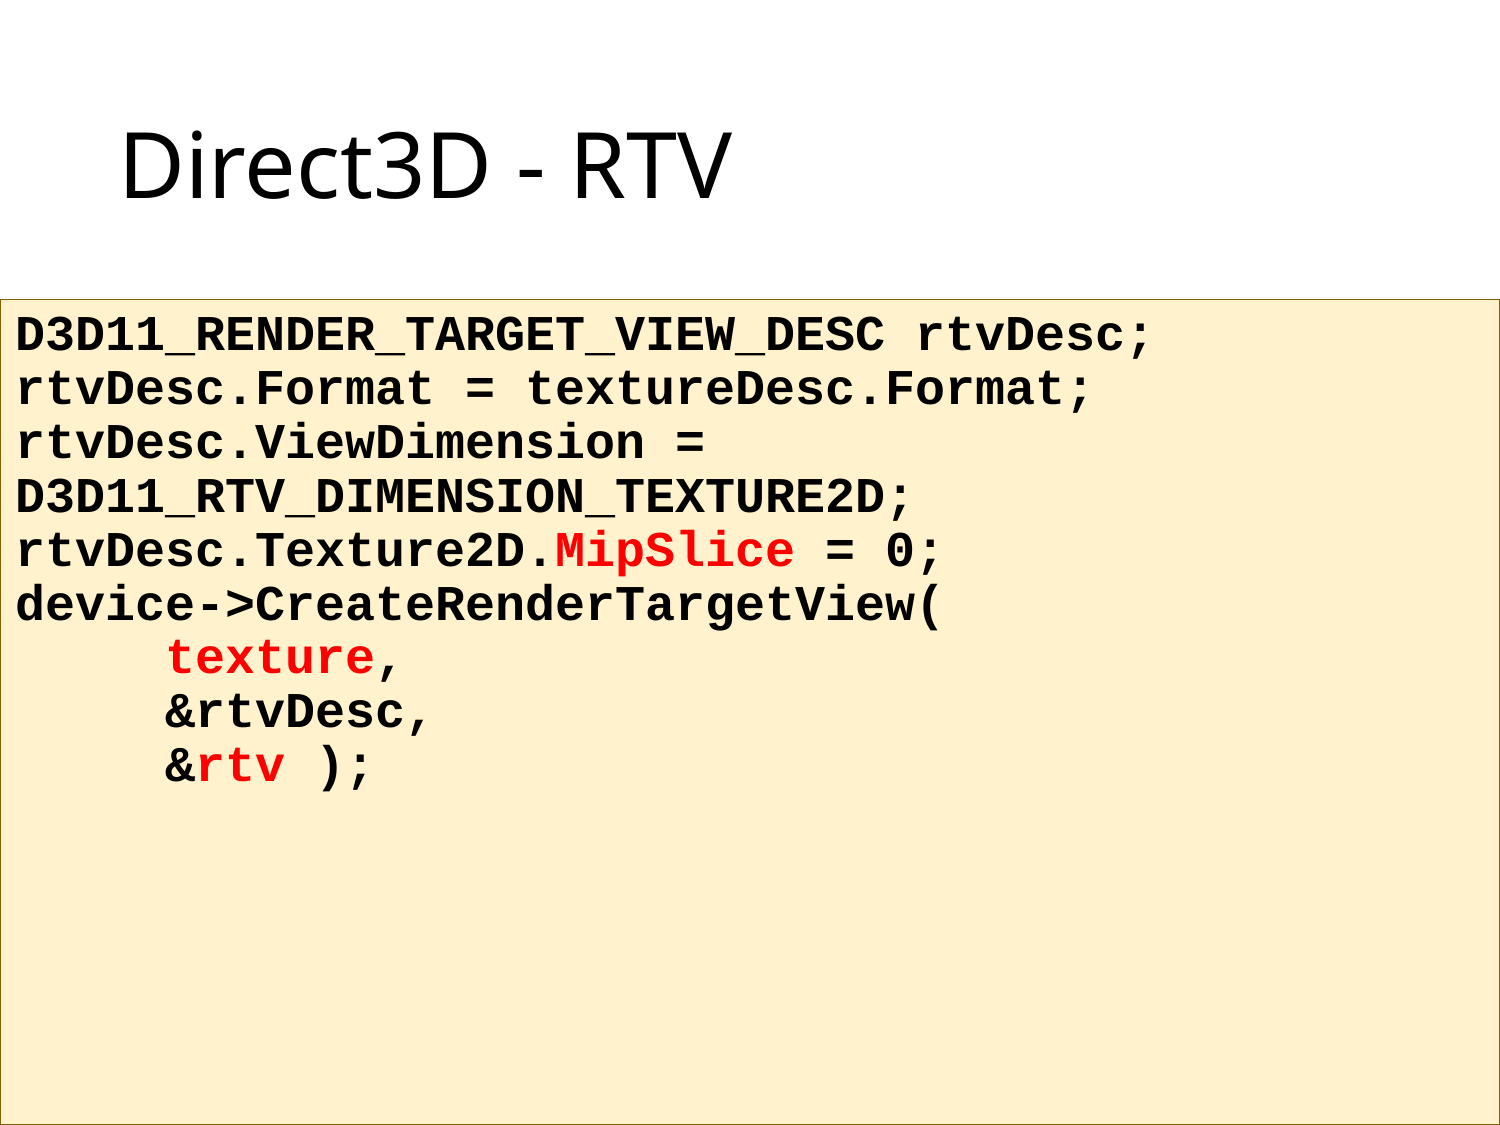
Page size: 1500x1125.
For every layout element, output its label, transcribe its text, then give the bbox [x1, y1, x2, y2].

title Direct3D - RTV [103, 59, 1397, 278]
list D3D11_RENDER_TARGET_VIEW_DESC rtvDesc; rtvDesc.Format = textureDesc.Format; rtvDesc.ViewDimension = D3D11_RTV_DIMENSION_TEXTURE2D; rtvDesc.Texture2D.MipSlice = 0; device->CreateRenderTargetView( texture, &rtvDesc, &rtv ); [0, 299, 1500, 1125]
